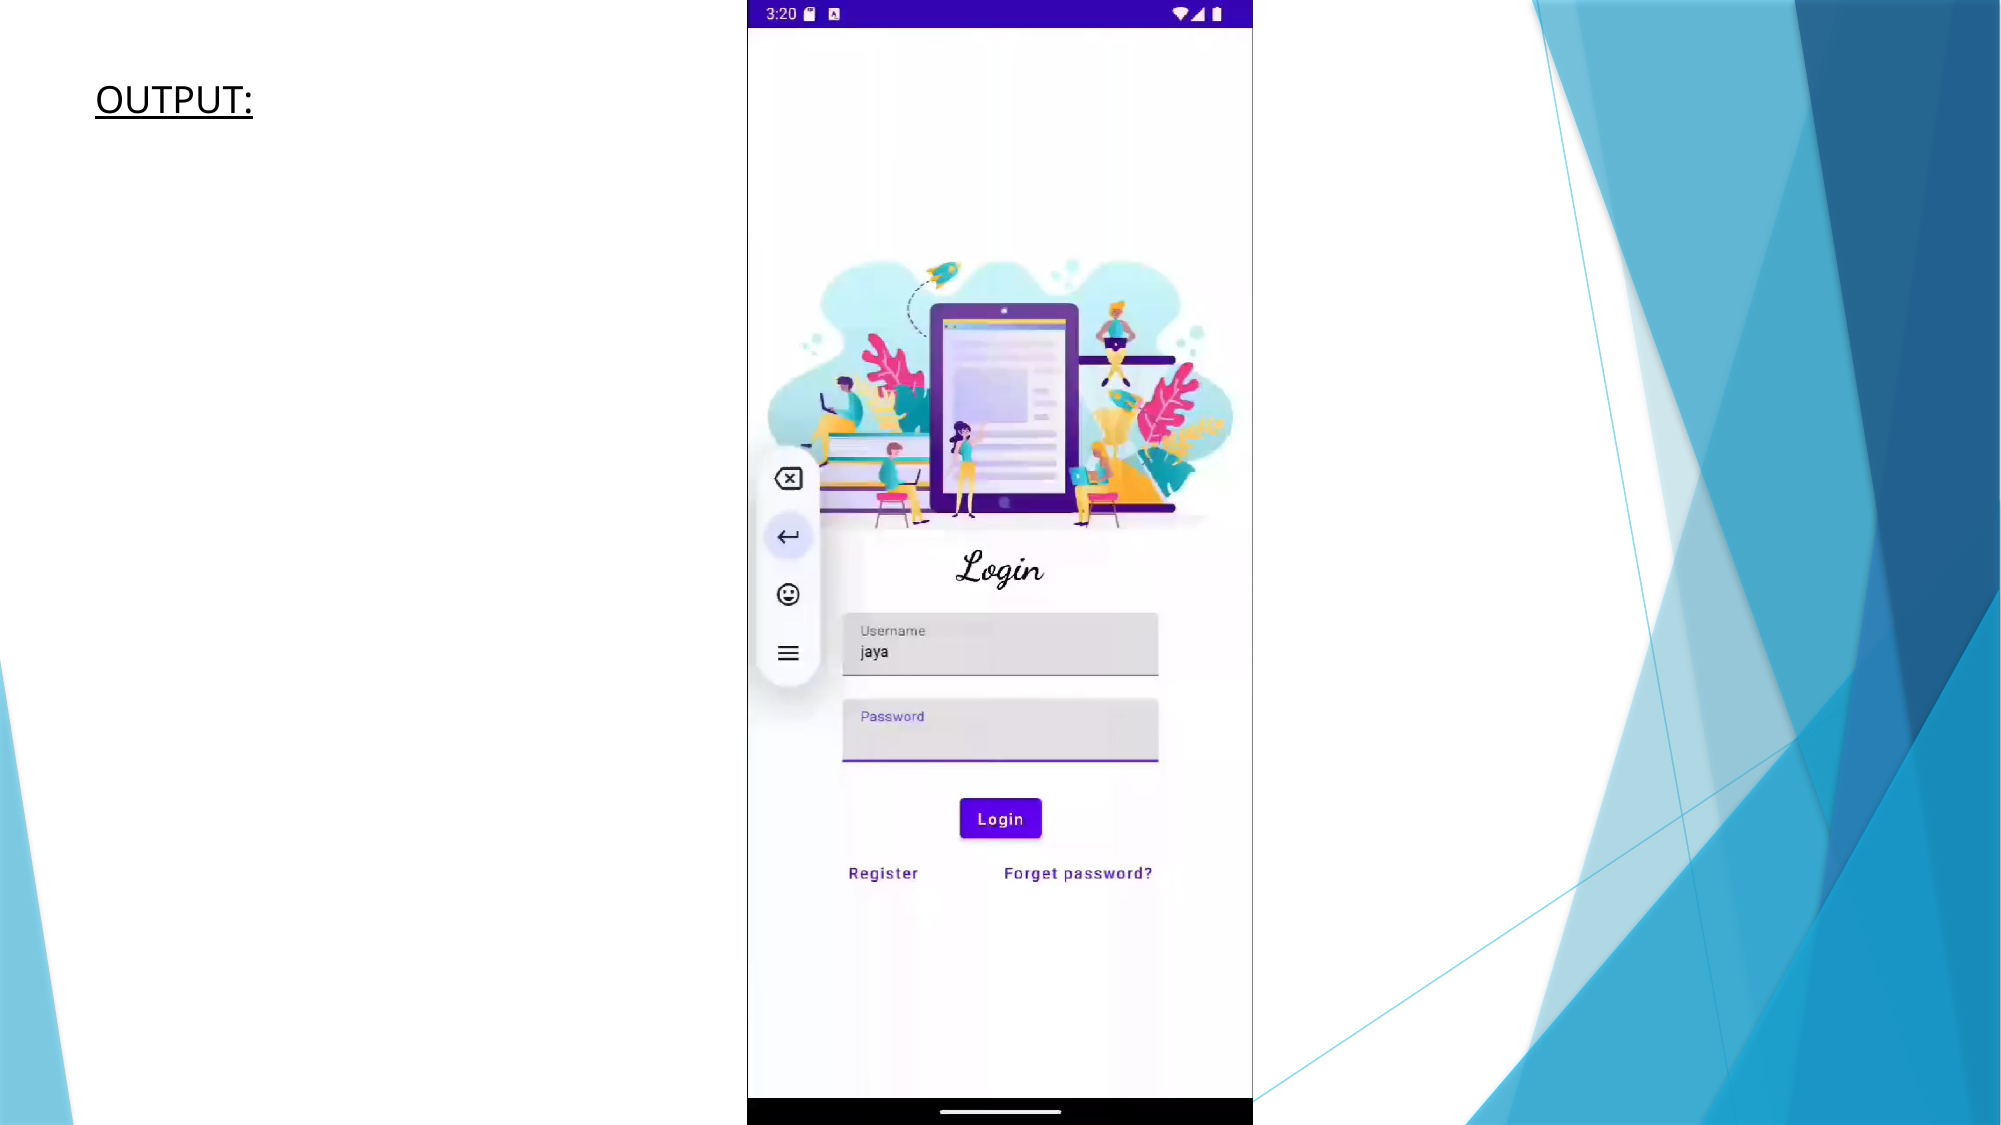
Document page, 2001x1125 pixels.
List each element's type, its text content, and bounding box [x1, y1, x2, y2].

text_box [746, 0, 1254, 1125]
text_box OUTPUT: [80, 68, 508, 128]
